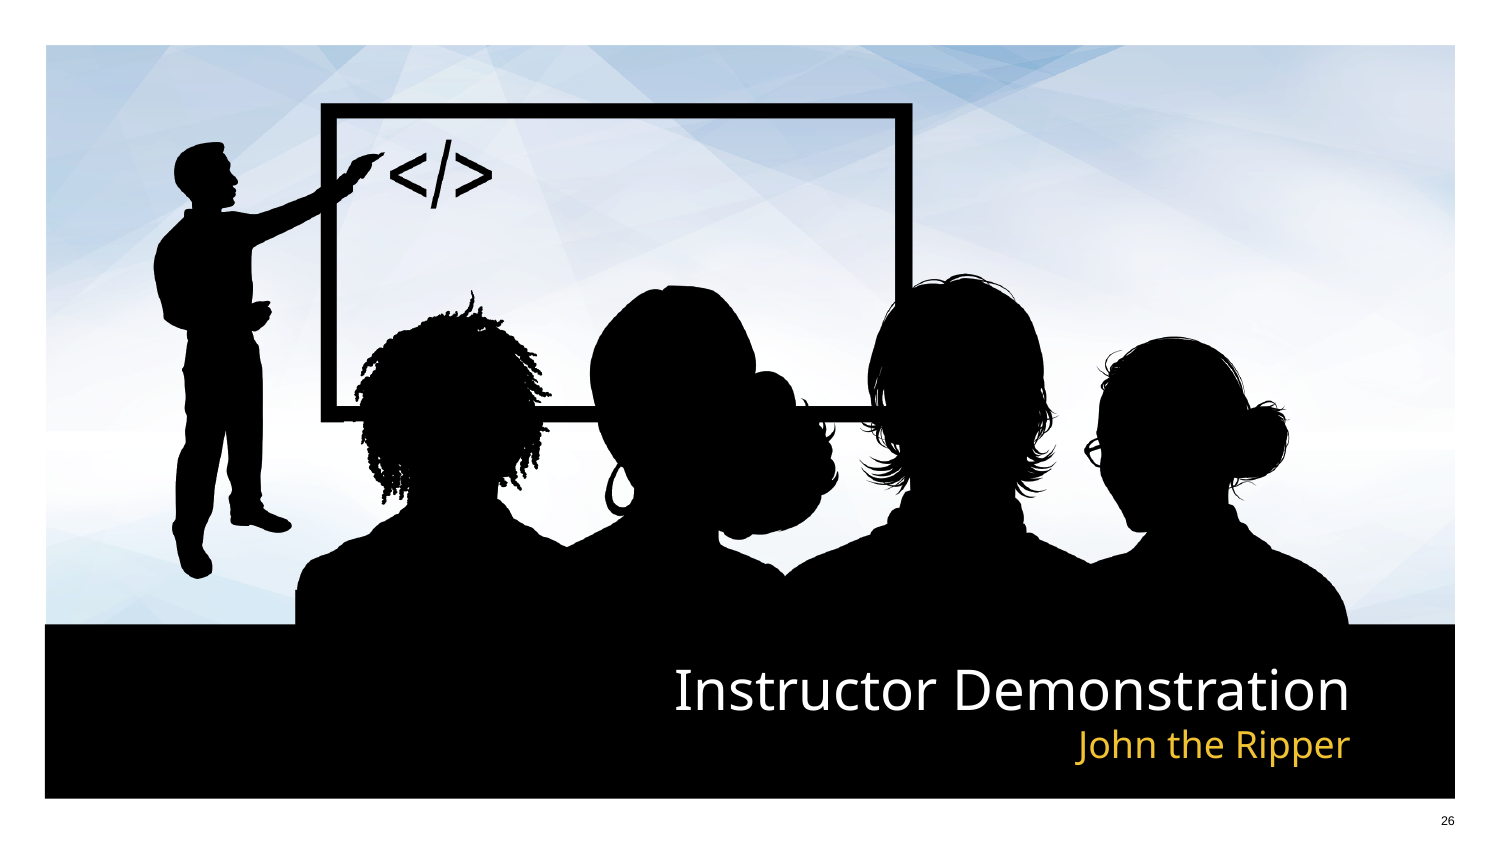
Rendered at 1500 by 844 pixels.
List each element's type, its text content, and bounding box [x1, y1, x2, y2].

picture [45, 0, 1468, 630]
slide_number ‹#› [1412, 813, 1455, 831]
title John the Ripper [0, 719, 1500, 799]
